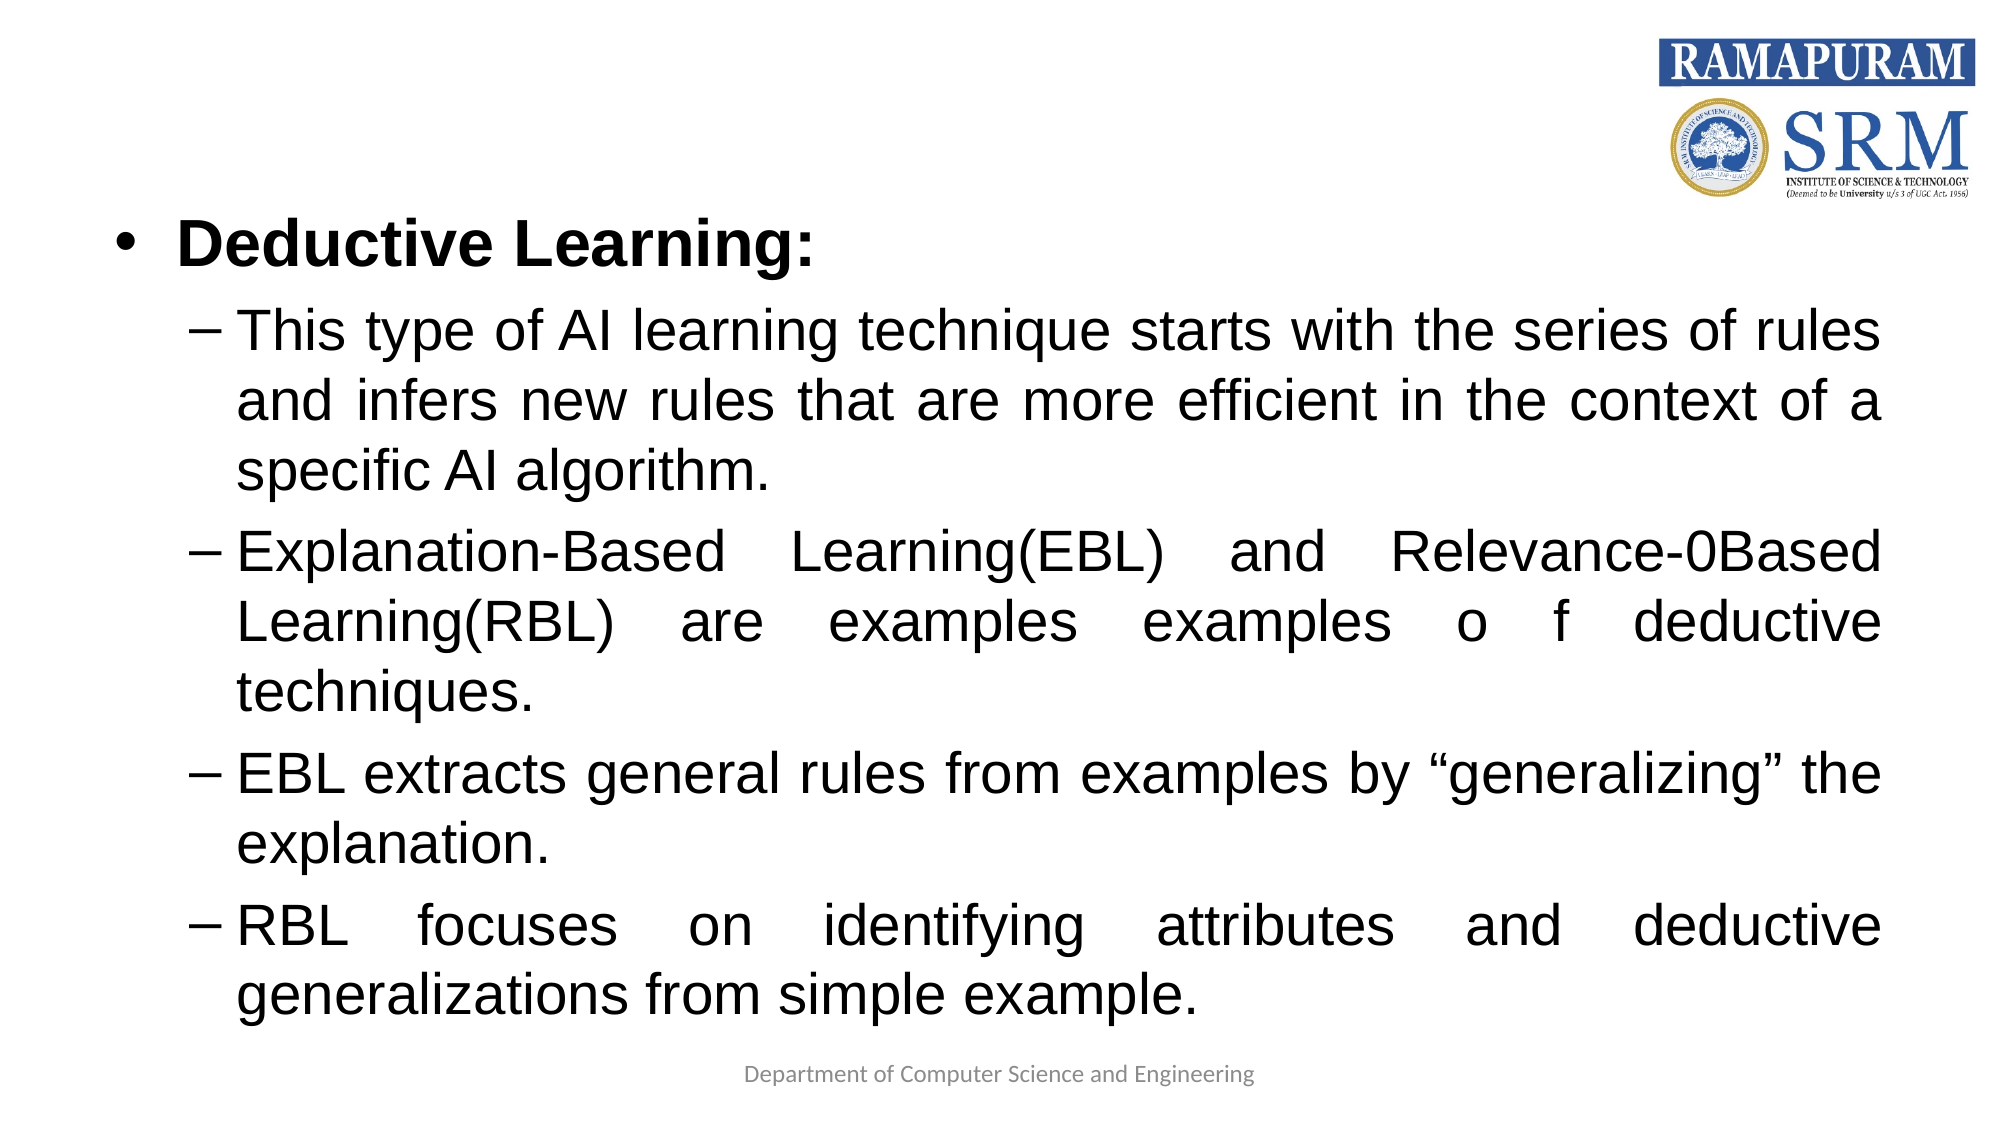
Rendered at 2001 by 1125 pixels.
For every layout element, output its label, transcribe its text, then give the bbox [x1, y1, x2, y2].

picture [1656, 31, 1978, 222]
footer Department of Computer Science and Engineering [662, 1042, 1338, 1103]
list Deductive Learning: This type of AI learning technique starts with the series of rules and infers new rules that are more efficient in the context of a specific AI algorithm. Explanation-Based Learning(EBL) and Relevance-0Based Learning(RBL) are examples examples o f deductive techniques. EBL extracts general rules from examples by “generalizing” the explanation. RBL focuses on identifying attributes and deductive generalizations from simple example. [99, 192, 1900, 1006]
